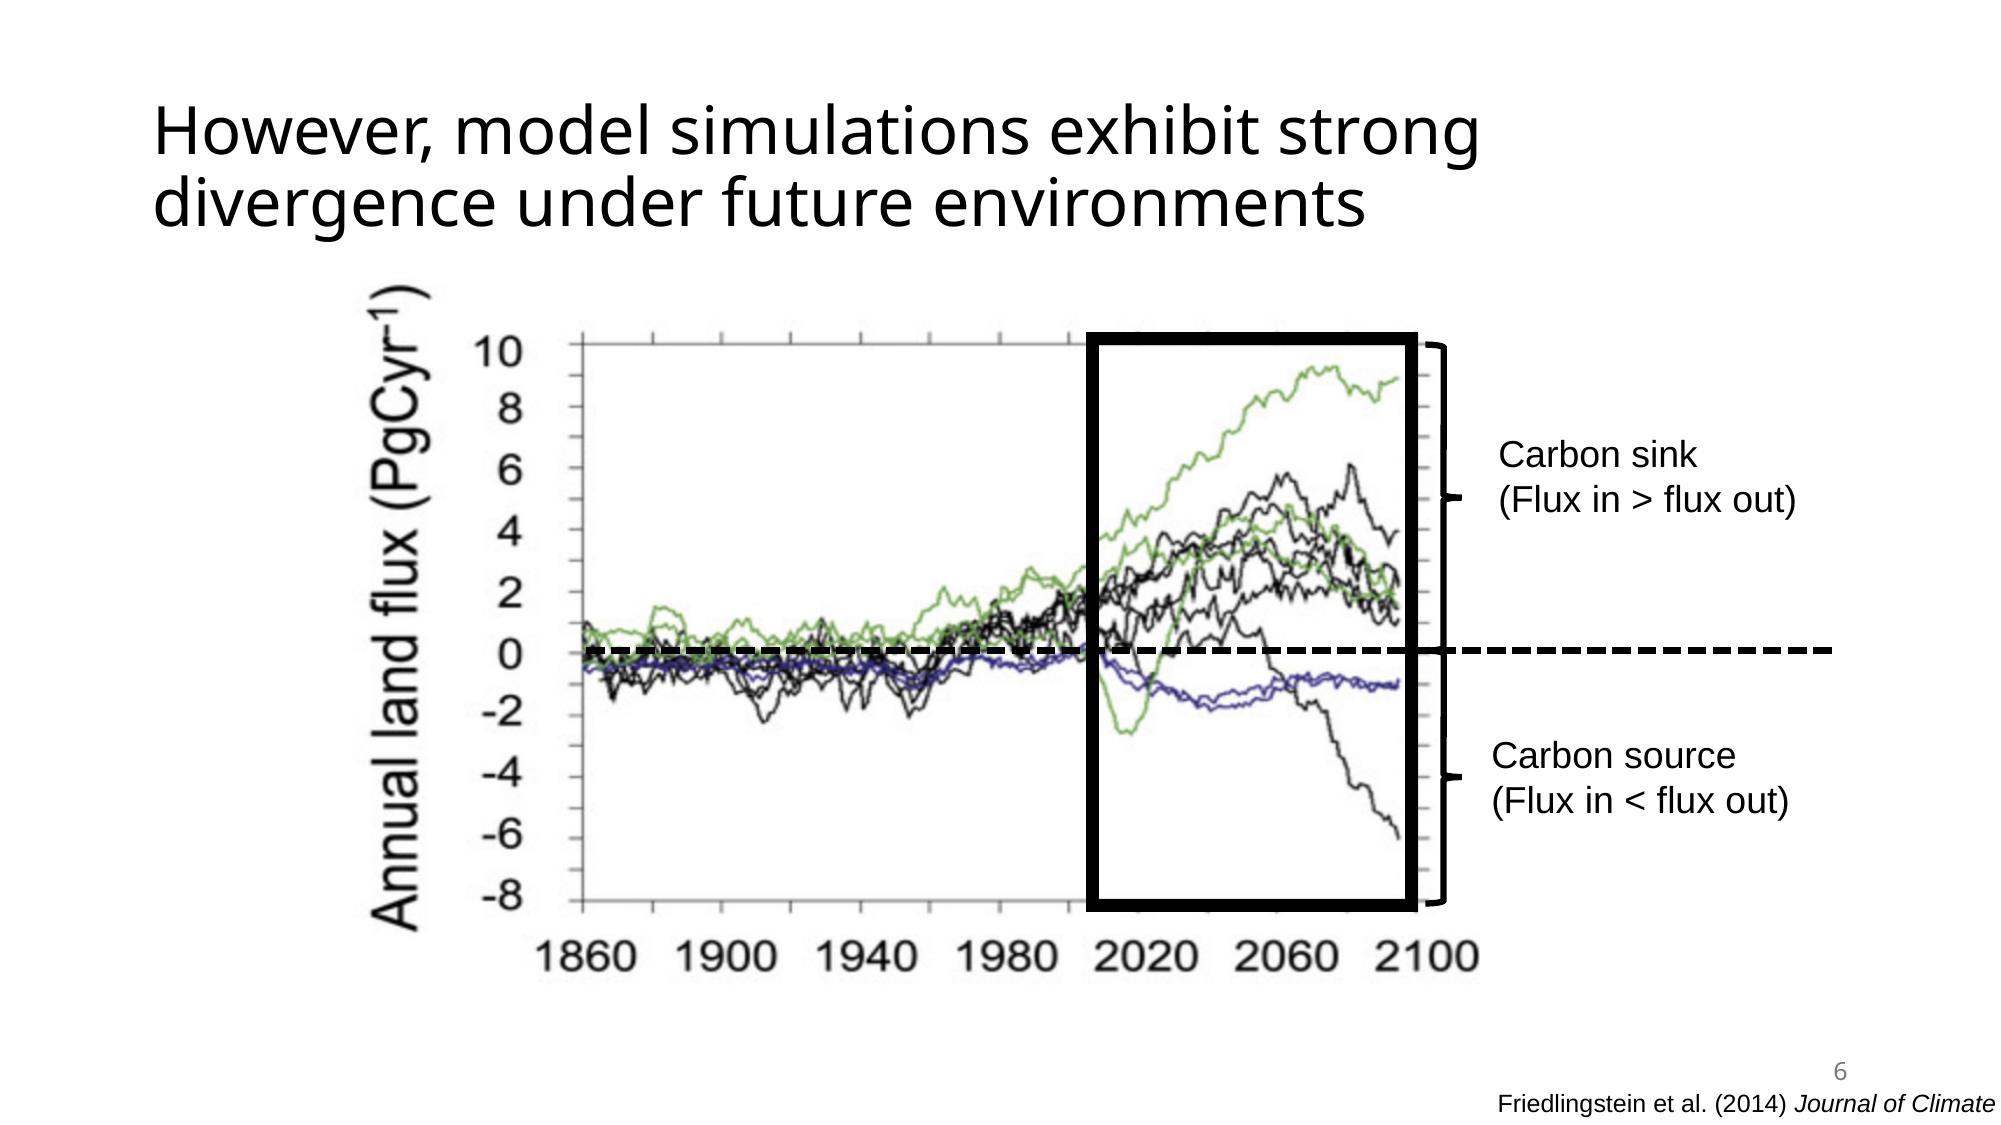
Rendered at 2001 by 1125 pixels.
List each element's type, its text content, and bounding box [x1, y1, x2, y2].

text_box Carbon sink (Flux in > flux out) [1483, 422, 1813, 528]
text_box Carbon source (Flux in < flux out) [1481, 724, 1806, 829]
title However, model simulations exhibit strong divergence under future environments [137, 59, 1863, 278]
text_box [305, 257, 1481, 989]
slide_number 6 [1412, 1042, 1863, 1103]
text_box Friedlingstein et al. (2014) Journal of Climate [1482, 1079, 2000, 1125]
